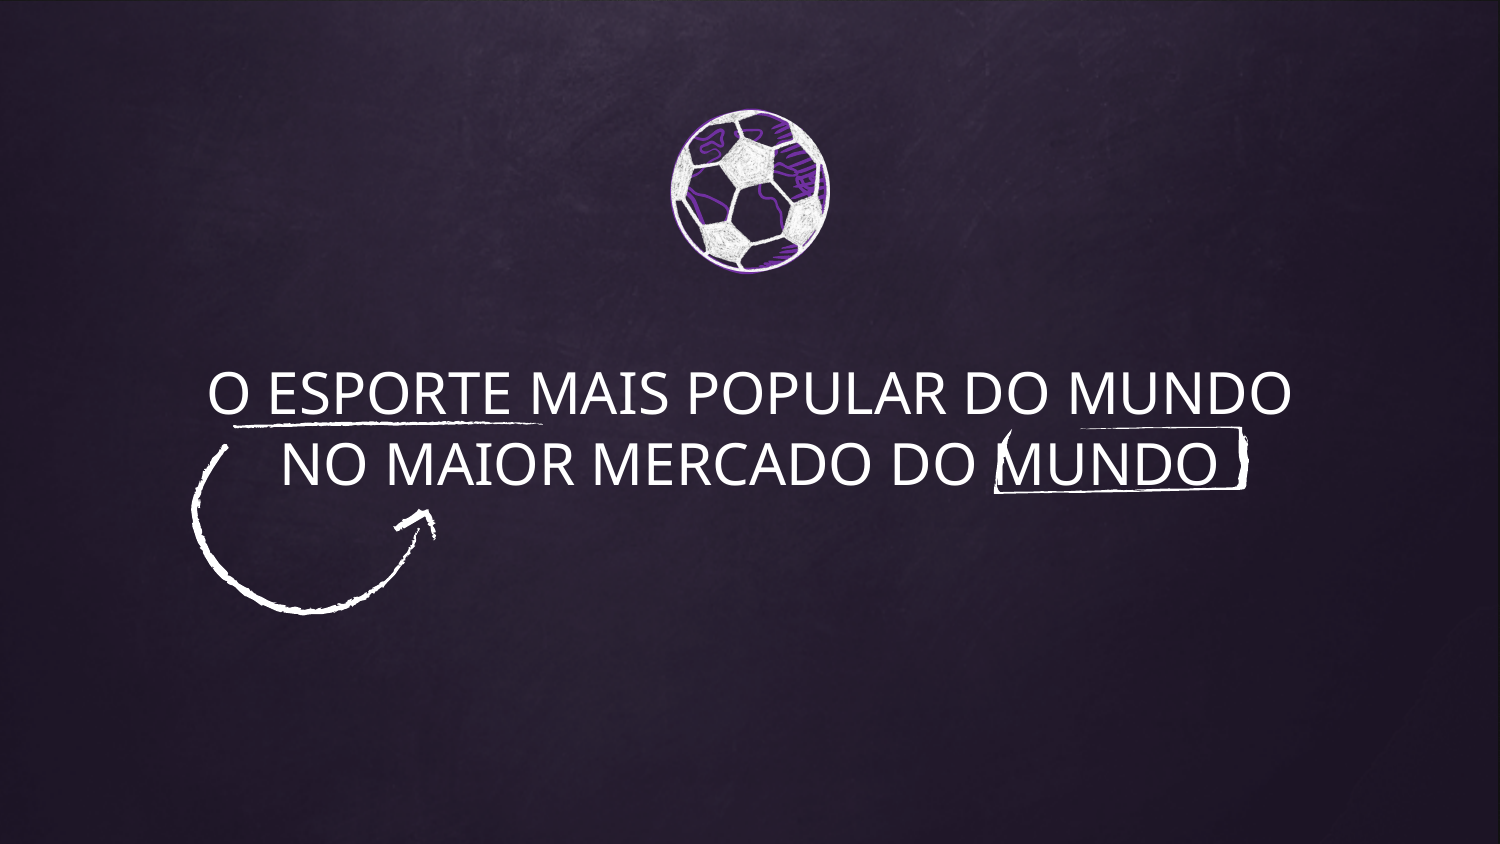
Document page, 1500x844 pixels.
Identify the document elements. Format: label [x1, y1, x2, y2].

text_box [184, 469, 430, 617]
picture [0, 0, 1500, 844]
